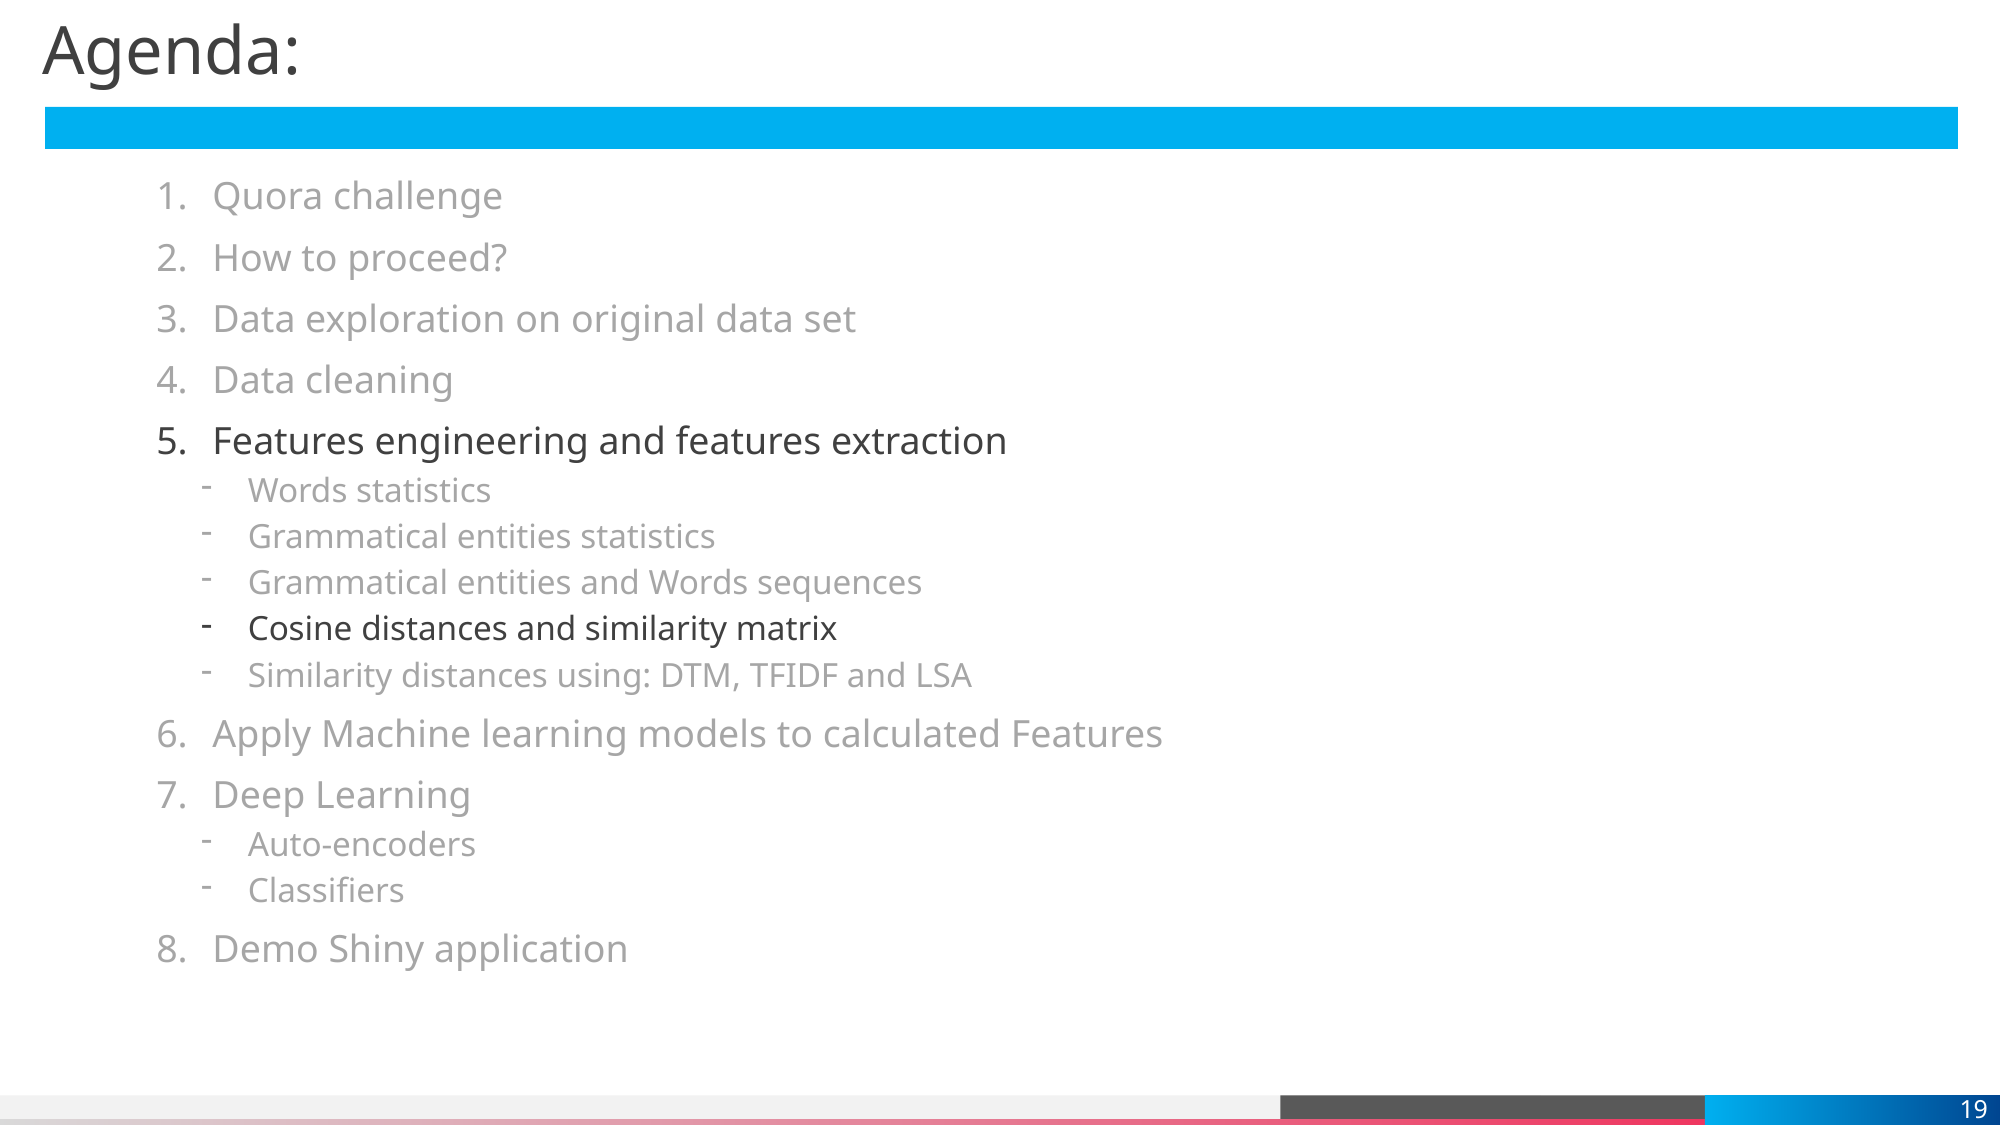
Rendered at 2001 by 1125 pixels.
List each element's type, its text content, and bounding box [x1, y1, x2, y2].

slide_number 19 [1704, 1095, 2000, 1125]
title Agenda: [41, 16, 378, 110]
text_box [44, 106, 1959, 150]
subtitle Quora challenge How to proceed? Data exploration on original data set Data cleaning Features engineering and features extraction Words statistics Grammatical entities statistics Grammatical entities and Words sequences Cosine distances and similarity matrix Similarity distances using: DTM, TFIDF and LSA Apply Machine learning models to calculated Features Deep Learning Auto-encoders Classifiers Demo Shiny application [156, 177, 1280, 990]
